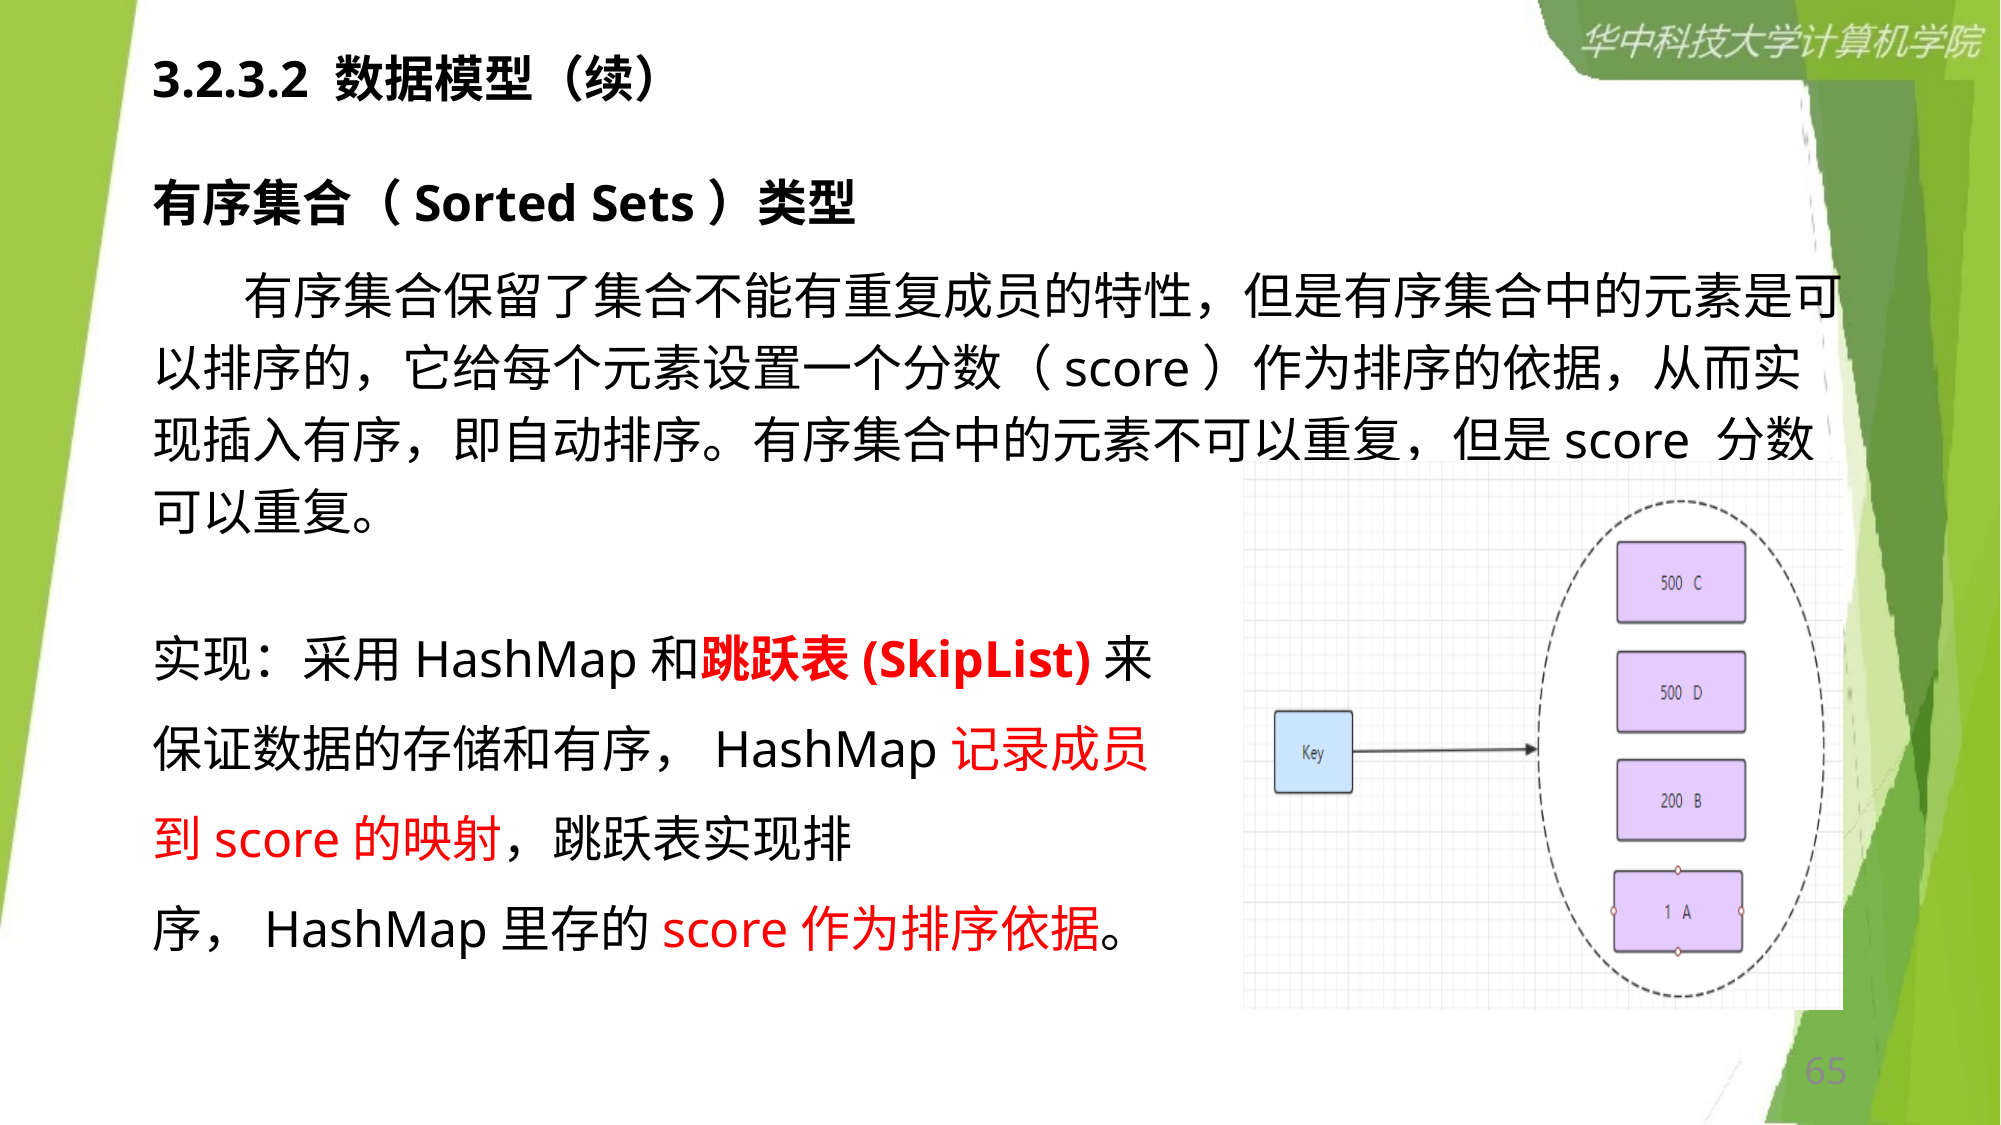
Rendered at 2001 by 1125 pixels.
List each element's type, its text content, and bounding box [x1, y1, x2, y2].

text_box 实现：采用HashMap和跳跃表(SkipList)来保证数据的存储和有序，HashMap记录成员到score的映射，跳跃表实现排序，HashMap里存的score作为排序依据。 [137, 590, 1189, 966]
slide_number 65 [1412, 1042, 1863, 1103]
list 有序集合（Sorted Sets）类型 有序集合保留了集合不能有重复成员的特性，但是有序集合中的元素是可以排序的，它给每个元素设置一个分数（score）作为排序的依据，从而实现插入有序，即自动排序。有序集合中的元素不可以重复，但是score 分数 可以重复。 [137, 151, 1863, 557]
picture [0, 0, 2001, 1125]
title 3.2.3.2 数据模型（续） [137, 25, 1863, 119]
